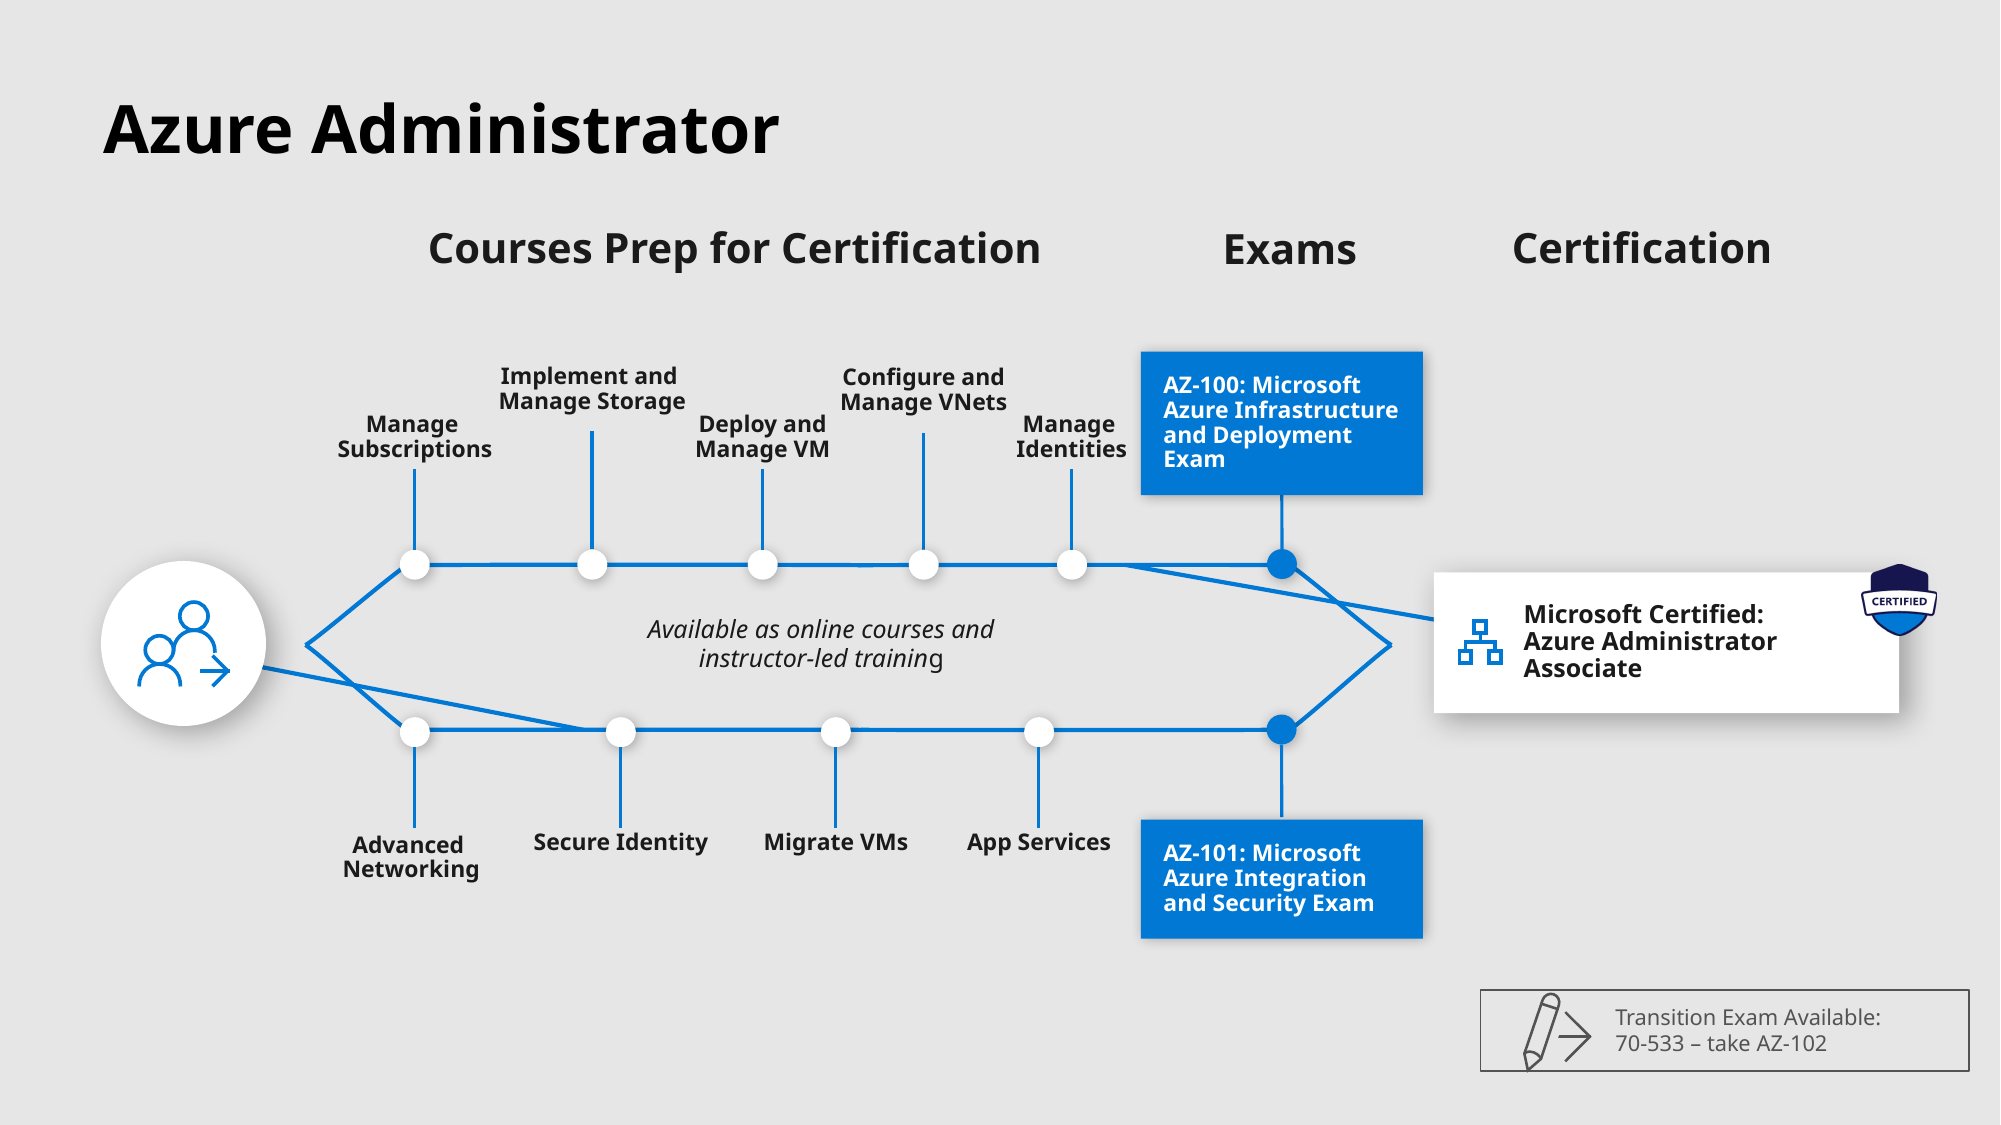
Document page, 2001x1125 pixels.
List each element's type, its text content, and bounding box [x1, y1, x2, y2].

title Azure Administrator [103, 76, 1269, 168]
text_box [1480, 989, 1970, 1072]
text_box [148, 564, 1579, 731]
picture [1861, 564, 1937, 636]
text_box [1433, 585, 1900, 701]
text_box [526, 717, 716, 875]
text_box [830, 350, 1017, 580]
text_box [956, 717, 1122, 875]
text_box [683, 397, 830, 580]
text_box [100, 560, 267, 727]
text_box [333, 717, 489, 900]
text_box Courses Prep for Certification [415, 217, 1055, 273]
text_box Certification [1473, 217, 1825, 273]
text_box Exams [1107, 217, 1473, 274]
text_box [329, 397, 490, 580]
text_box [490, 350, 695, 580]
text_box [1140, 714, 1424, 942]
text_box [1140, 361, 1424, 580]
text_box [752, 717, 919, 875]
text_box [1005, 397, 1139, 580]
